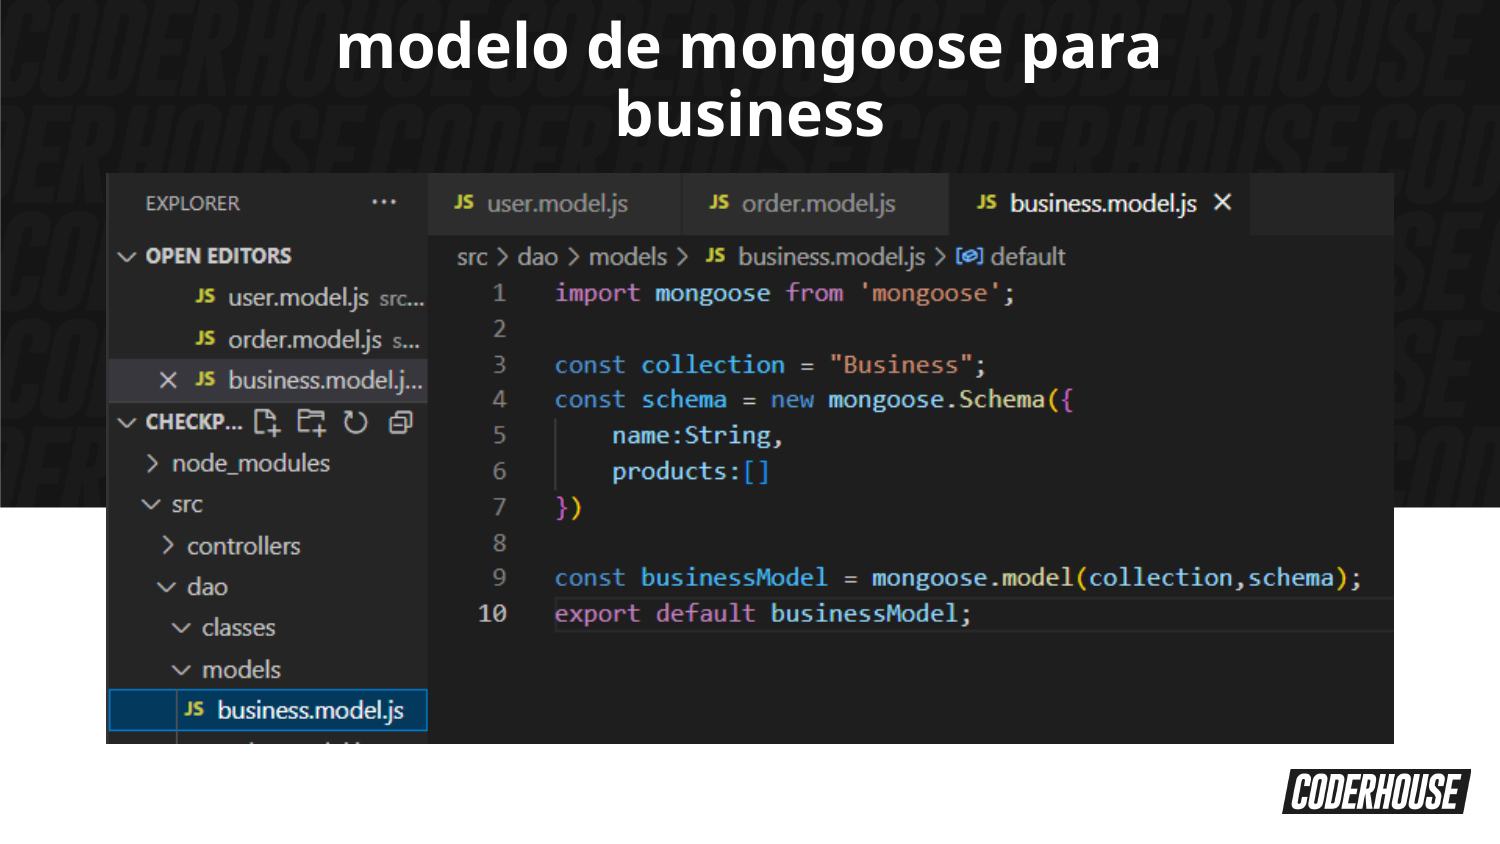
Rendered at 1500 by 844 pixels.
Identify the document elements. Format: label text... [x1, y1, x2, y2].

picture [0, 0, 1500, 844]
text_box modelo de mongoose para business [239, 0, 1261, 165]
